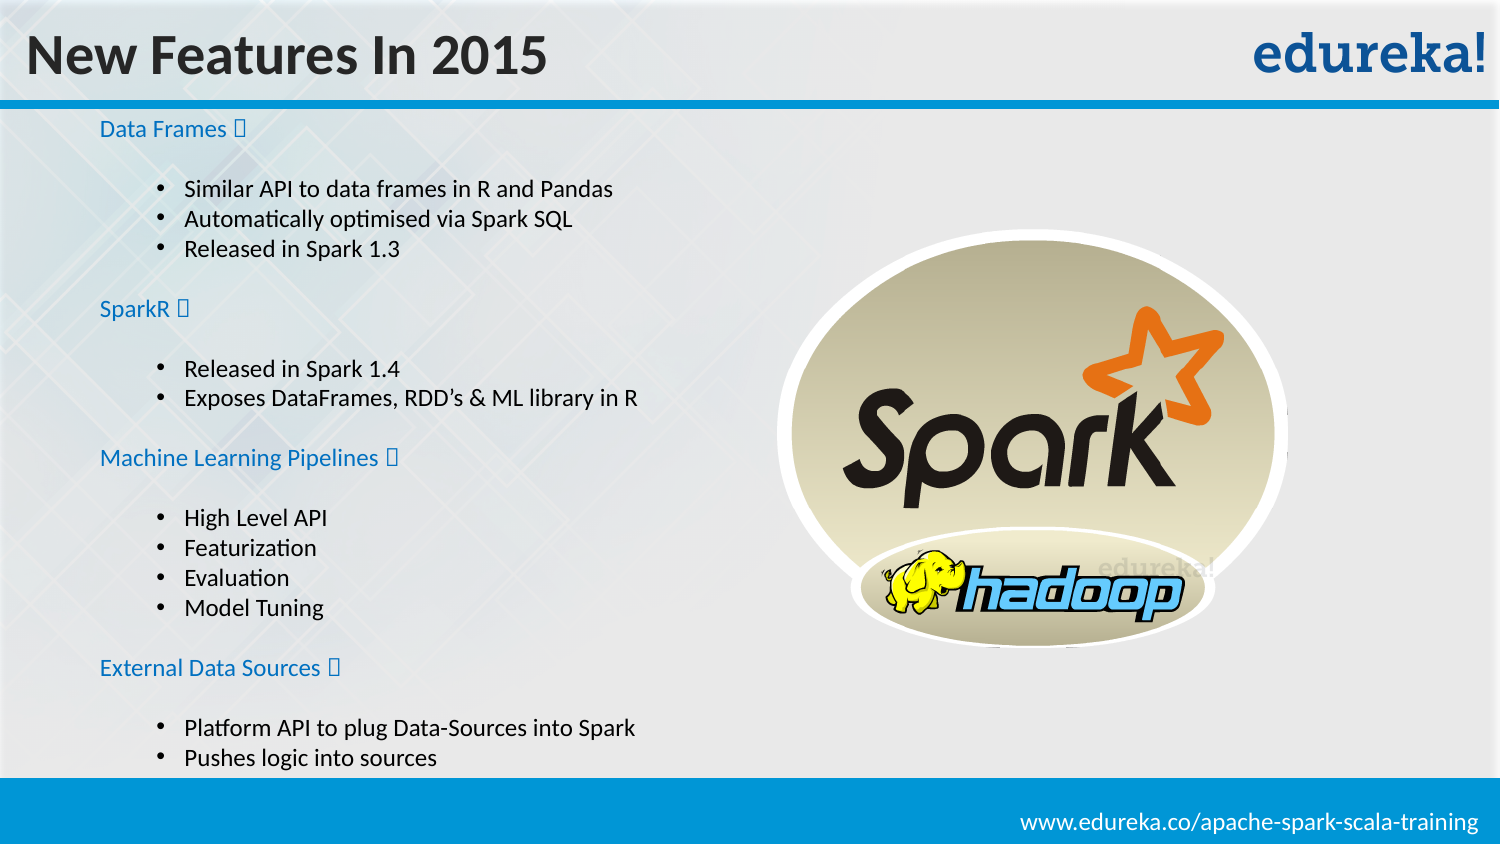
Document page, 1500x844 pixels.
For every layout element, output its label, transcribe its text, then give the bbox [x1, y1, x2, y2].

list New Features In 2015 [26, 15, 1215, 89]
picture [1254, 32, 1484, 73]
text_box Data Frames  Similar API to data frames in R and Pandas Automatically optimised via Spark SQL Released in Spark 1.3 SparkR  Released in Spark 1.4 Exposes DataFrames, RDD’s & ML library in R Machine Learning Pipelines  High Level API Featurization Evaluation Model Tuning External Data Sources  Platform API to plug Data-Sources into Spark Pushes logic into sources [85, 105, 849, 779]
picture [777, 229, 1288, 649]
